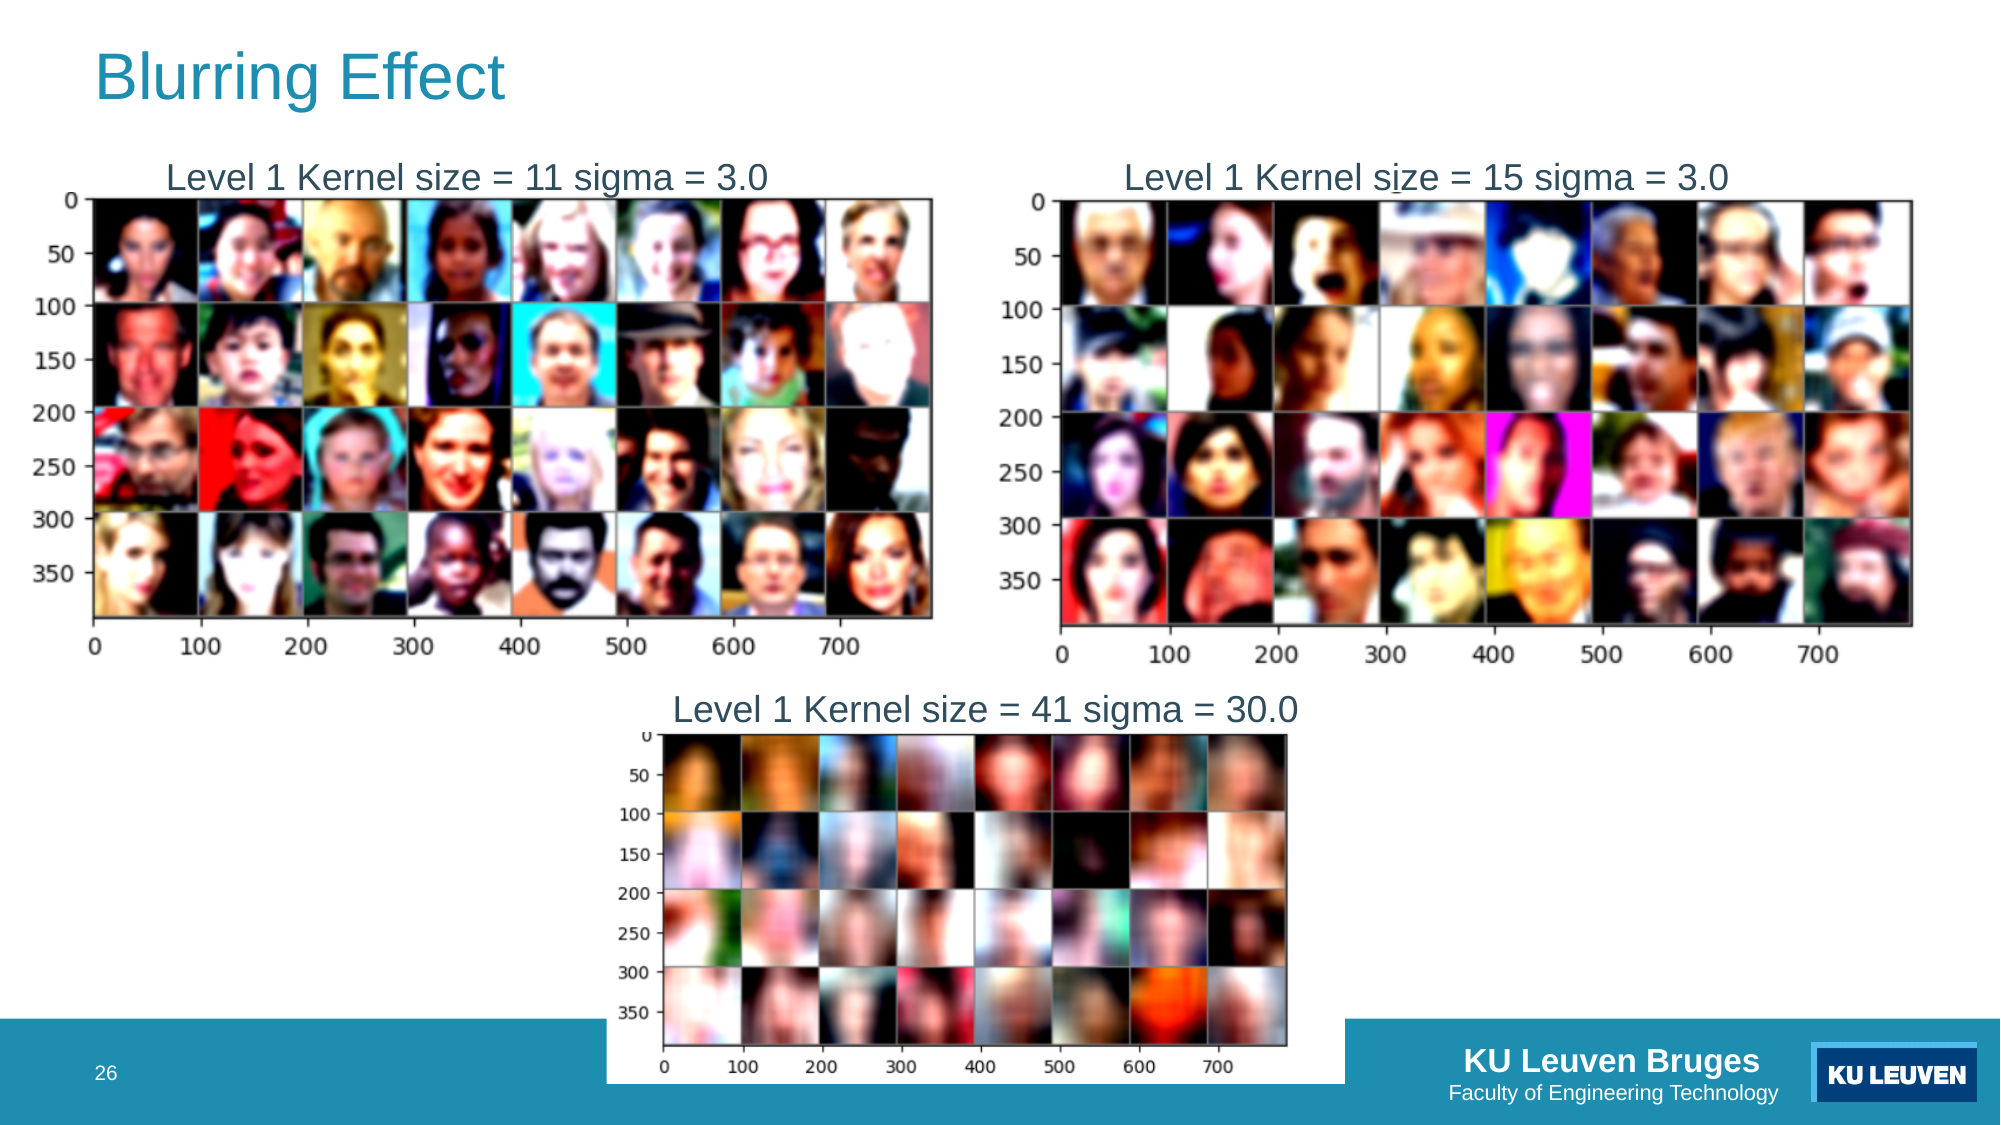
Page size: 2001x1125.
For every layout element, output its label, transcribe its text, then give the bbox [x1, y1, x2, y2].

picture [7, 192, 1993, 685]
text_box Level 1 Kernel size = 11 sigma = 3.0 [151, 145, 784, 192]
picture [1811, 1042, 1977, 1102]
footer KU Leuven Bruges Faculty of Engineering Technology [989, 1018, 1809, 1125]
picture [606, 732, 1345, 1084]
slide_number 26 [94, 1018, 201, 1125]
text_box Level 1 Kernel size = 15 sigma = 3.0 [1109, 145, 1745, 192]
text_box Level 1 Kernel size = 41 sigma = 30.0 [657, 678, 1314, 732]
title Blurring Effect [94, 33, 1906, 113]
